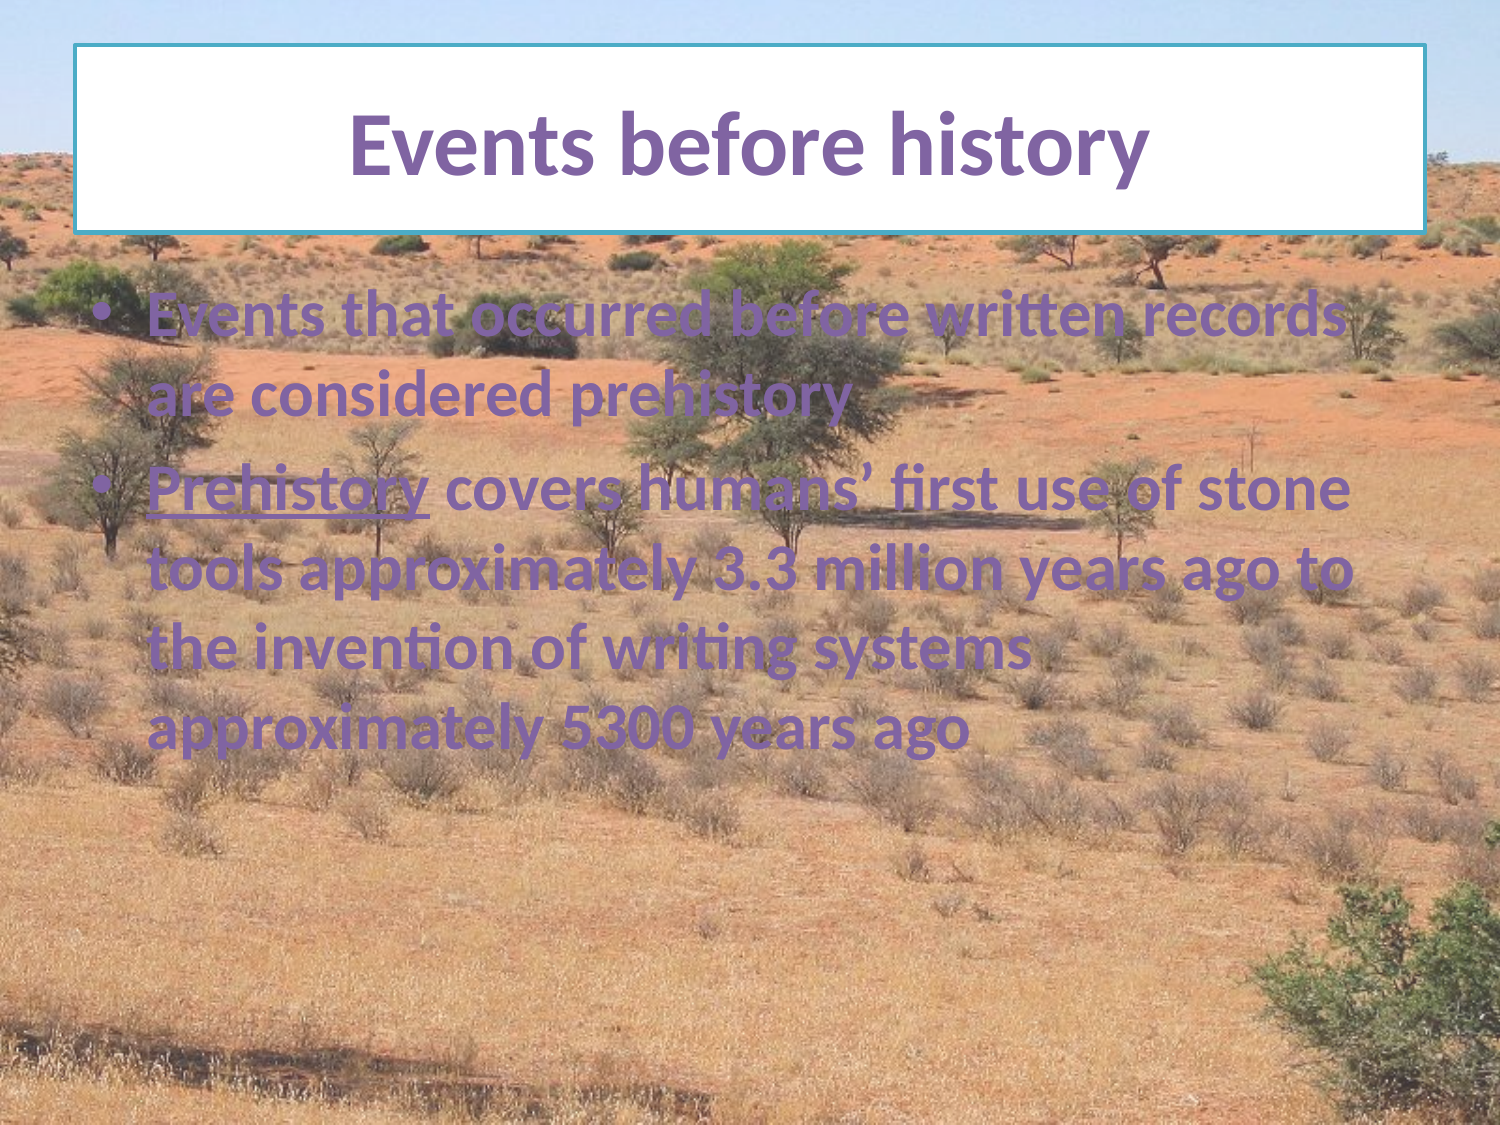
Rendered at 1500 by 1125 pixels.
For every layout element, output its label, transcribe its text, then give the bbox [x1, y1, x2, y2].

list Events that occurred before written records are considered prehistory Prehistory covers humans’ first use of stone tools approximately 3.3 million years ago to the invention of writing systems approximately 5300 years ago [75, 262, 1425, 1005]
title Events before history [73, 43, 1427, 235]
